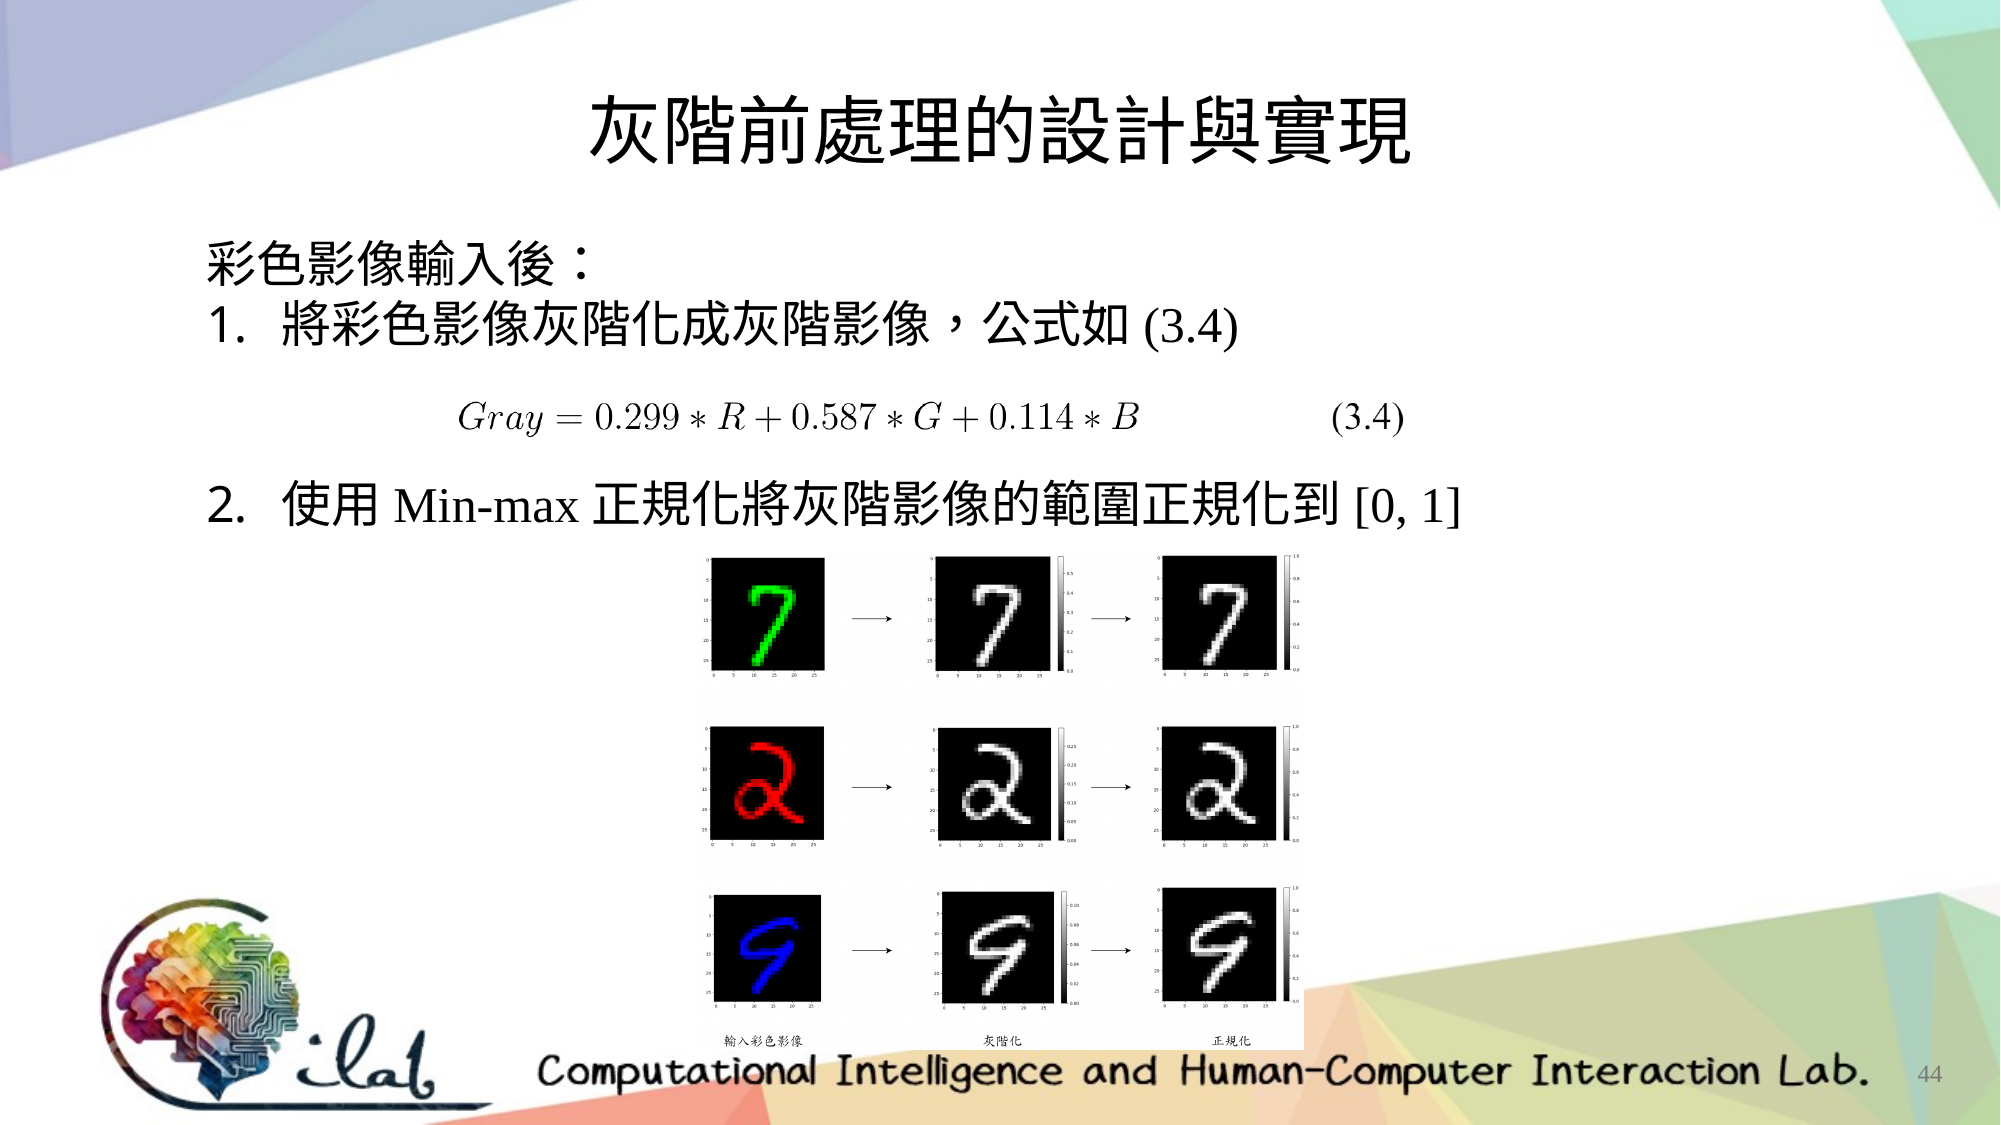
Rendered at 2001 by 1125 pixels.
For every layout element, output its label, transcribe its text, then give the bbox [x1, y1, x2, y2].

text_box 彩色影像輸入後： 將彩色影像灰階化成灰階影像，公式如(3.4) 使用Min-max正規化將灰階影像的範圍正規化到[0, 1] [191, 225, 1835, 600]
picture [0, 0, 2001, 1125]
slide_number 44 [1507, 1042, 1958, 1103]
text_box 灰階前處理的設計與實現 [572, 75, 1428, 181]
